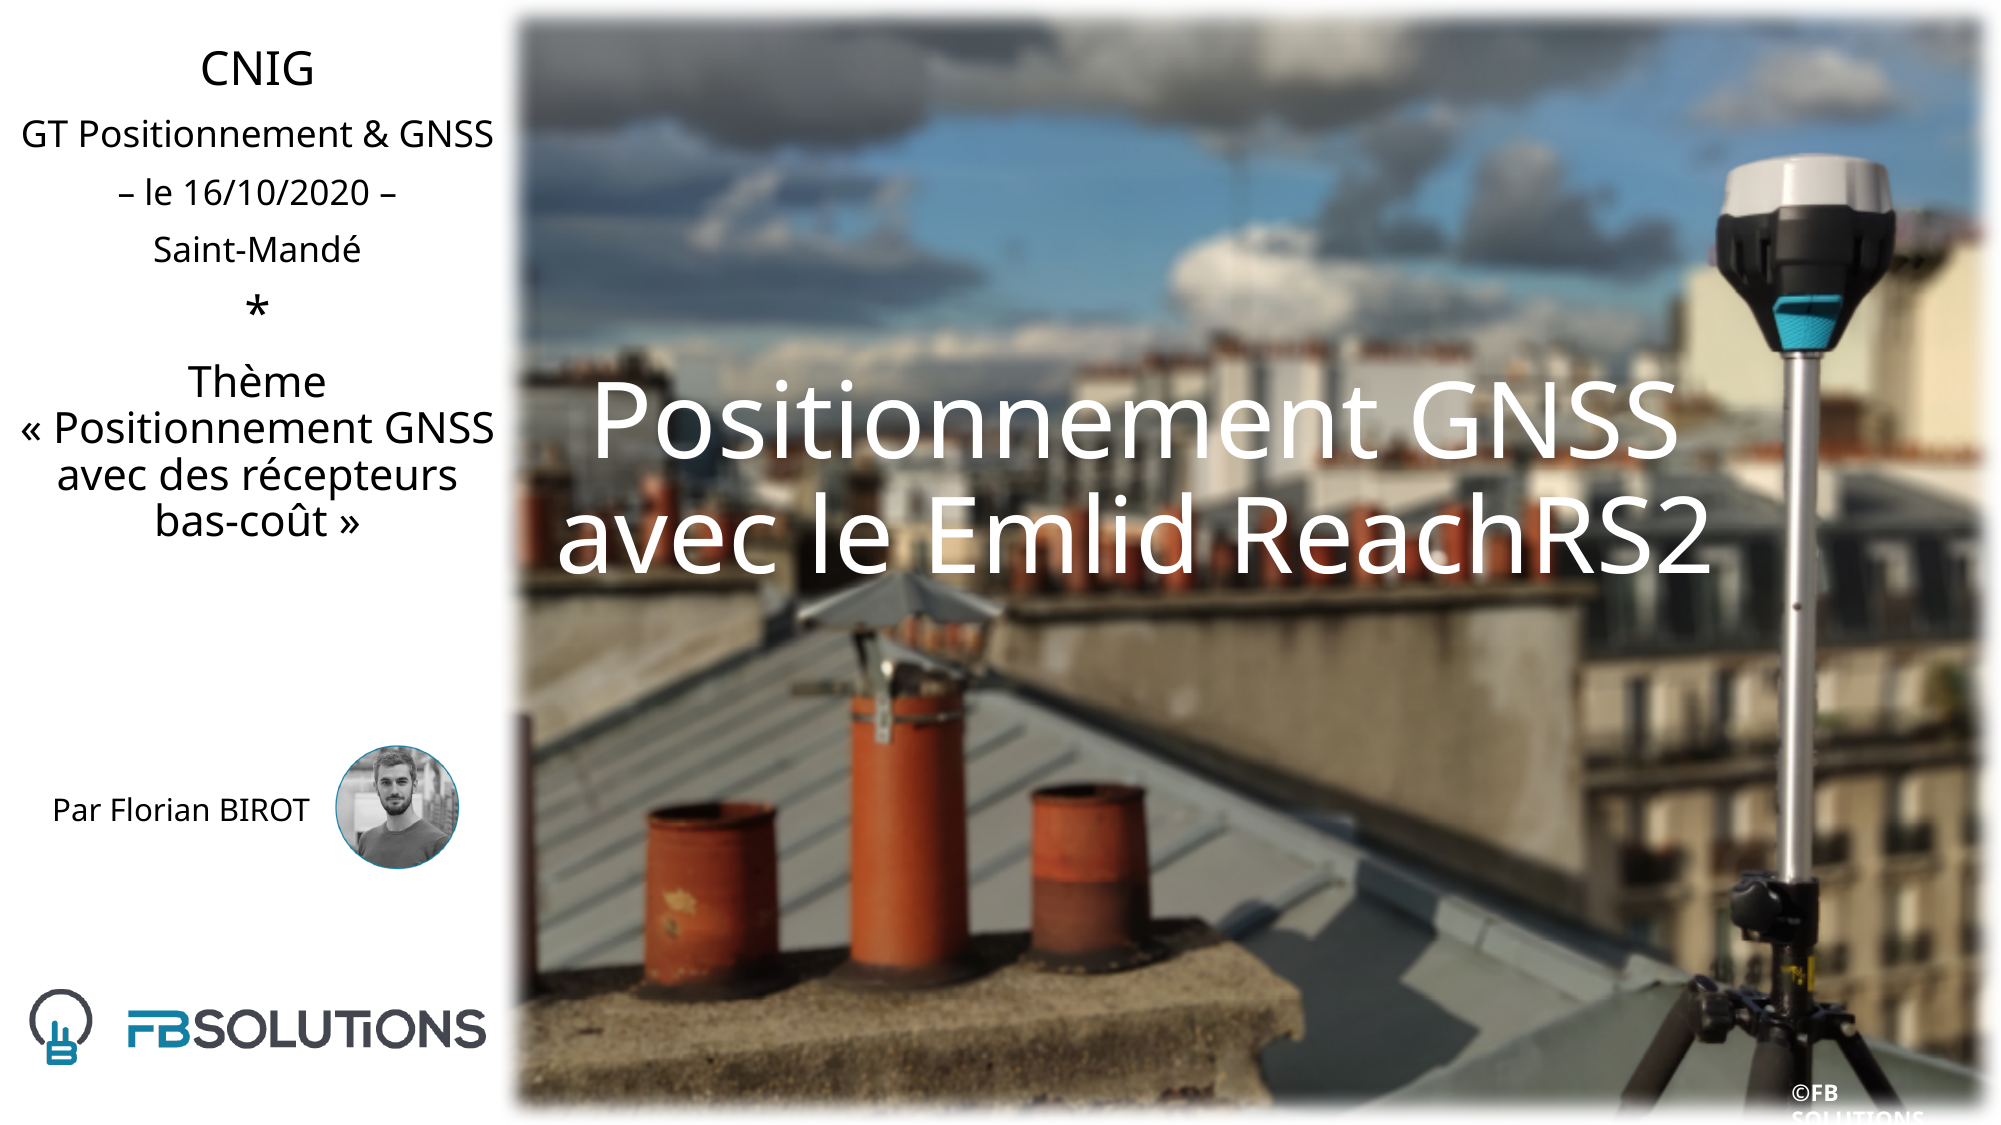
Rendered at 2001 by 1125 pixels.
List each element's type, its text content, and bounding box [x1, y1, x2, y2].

text_box Par Florian BIROT [37, 783, 326, 836]
picture [334, 744, 460, 870]
picture [499, 0, 2000, 1125]
picture [19, 978, 495, 1074]
subtitle CNIG GT Positionnement & GNSS – le 16/10/2020 – Saint-Mandé * Thème « Positionnement GNSS avec des récepteurs bas-coût » [2, 37, 499, 563]
